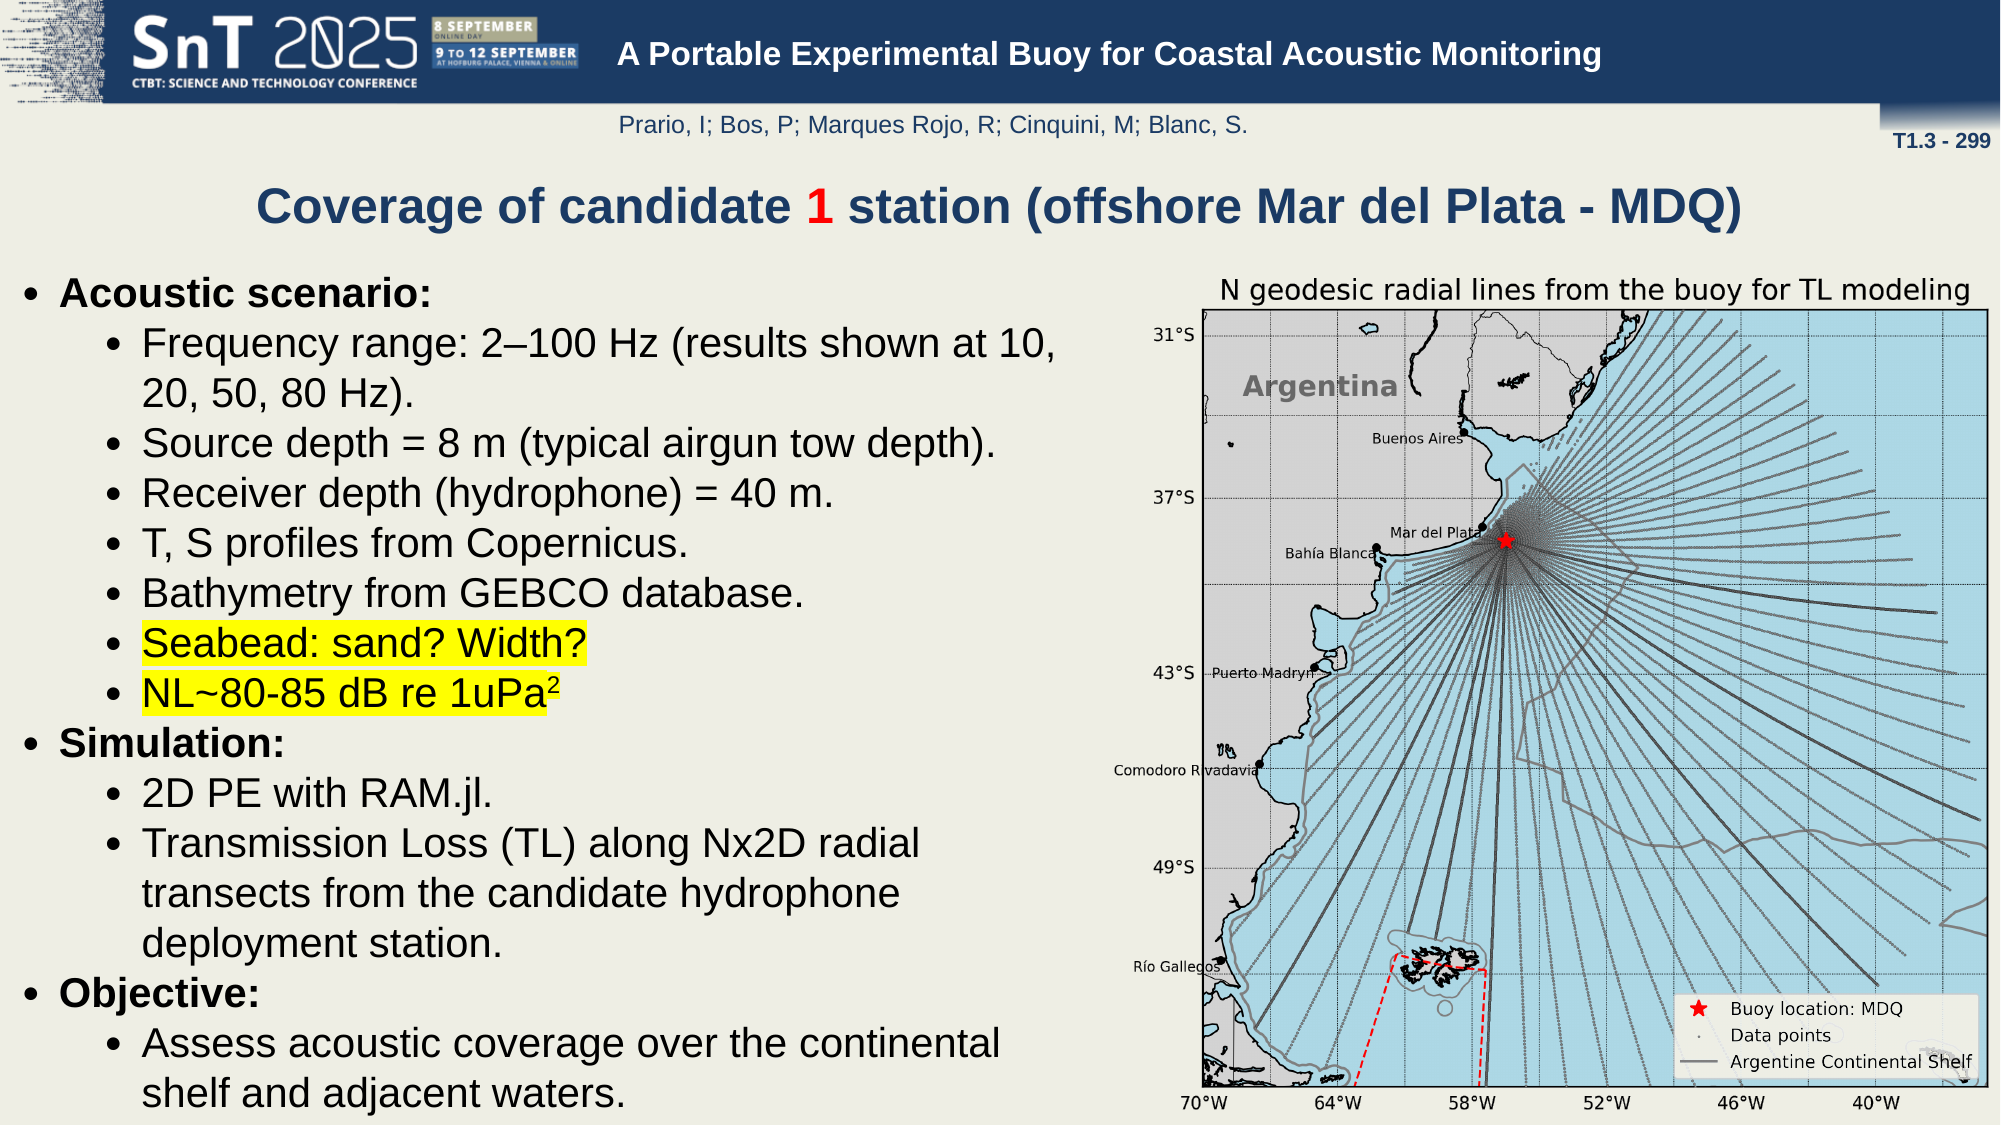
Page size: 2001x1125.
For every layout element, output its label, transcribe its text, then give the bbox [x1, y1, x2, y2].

text_box Coverage of candidate 1 station (offshore Mar del Plata - MDQ) [26, 172, 1974, 227]
text_box Acoustic scenario: Frequency range: 2–100 Hz (results shown at 10, 20, 50, 80 Hz). Source depth = 8 m (typical airgun tow depth). Receiver depth (hydrophone) = 40 m. T, S profiles from Copernicus. Bathymetry from GEBCO database. Seabead: sand? Width? NL~80-85 dB re 1uPa2 Simulation: 2D PE with RAM.jl. Transmission Loss (TL) along Nx2D radial transects from the candidate hydrophone deployment station. Objective: Assess acoustic coverage over the continental shelf and adjacent waters. [23, 265, 1069, 887]
picture [0, 0, 2001, 1125]
text_box Prario, I; Bos, P; Marques Rojo, R; Cinquini, M; Blanc, S. [618, 108, 1869, 169]
text_box A Portable Experimental Buoy for Coastal Acoustic Monitoring [616, 11, 1869, 93]
text_box T1.3 - 299 [1884, 0, 2000, 154]
